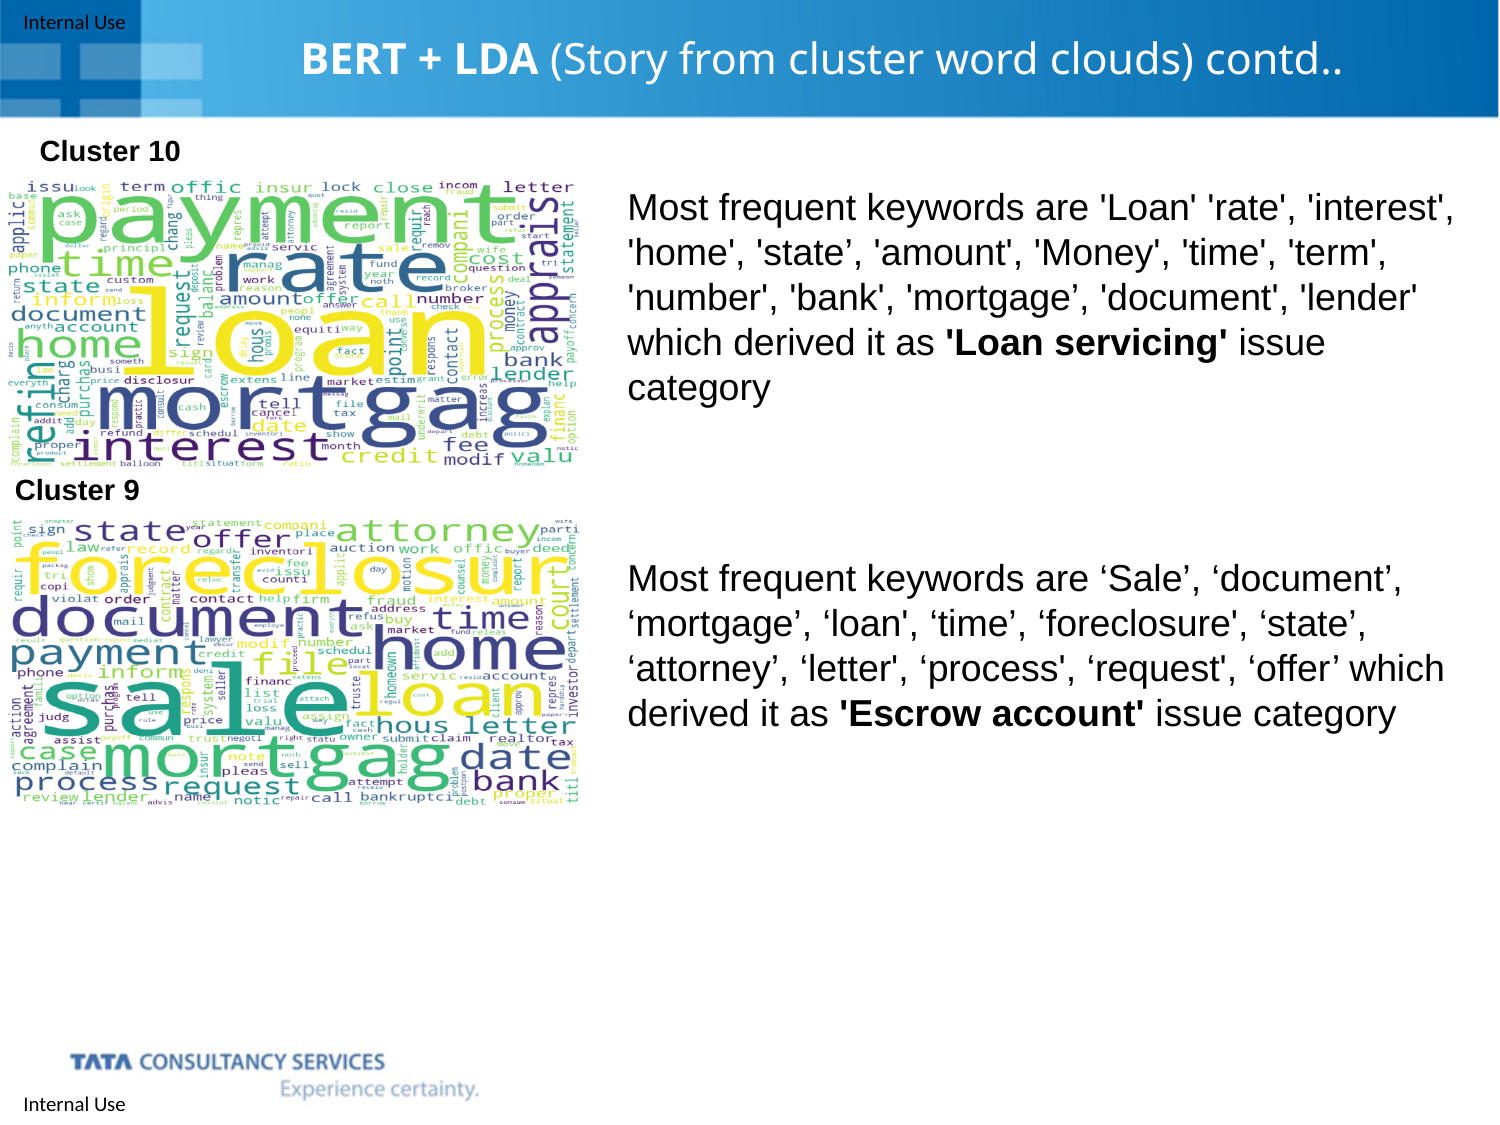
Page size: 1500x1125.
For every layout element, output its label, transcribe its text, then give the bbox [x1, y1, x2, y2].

text_box Most frequent keywords are 'Loan' 'rate', 'interest', 'home', 'state’, 'amount', 'Money', 'time', 'term', 'number', 'bank', 'mortgage’, 'document', 'lender' which derived it as 'Loan servicing' issue category [612, 175, 1492, 416]
text_box Cluster 10 [24, 124, 563, 173]
title BERT + LDA (Story from cluster word clouds) contd.. [209, 10, 1436, 104]
text_box Most frequent keywords are ‘Sale’, ‘document’, ‘mortgage’, ‘loan', ‘time’, ‘foreclosure', ‘state’, ‘attorney’, ‘letter', ‘process', ‘request', ‘offer’ which derived it as 'Escrow account' issue category [612, 546, 1492, 742]
picture [0, 0, 1499, 1124]
text_box Cluster 9 [0, 481, 538, 512]
